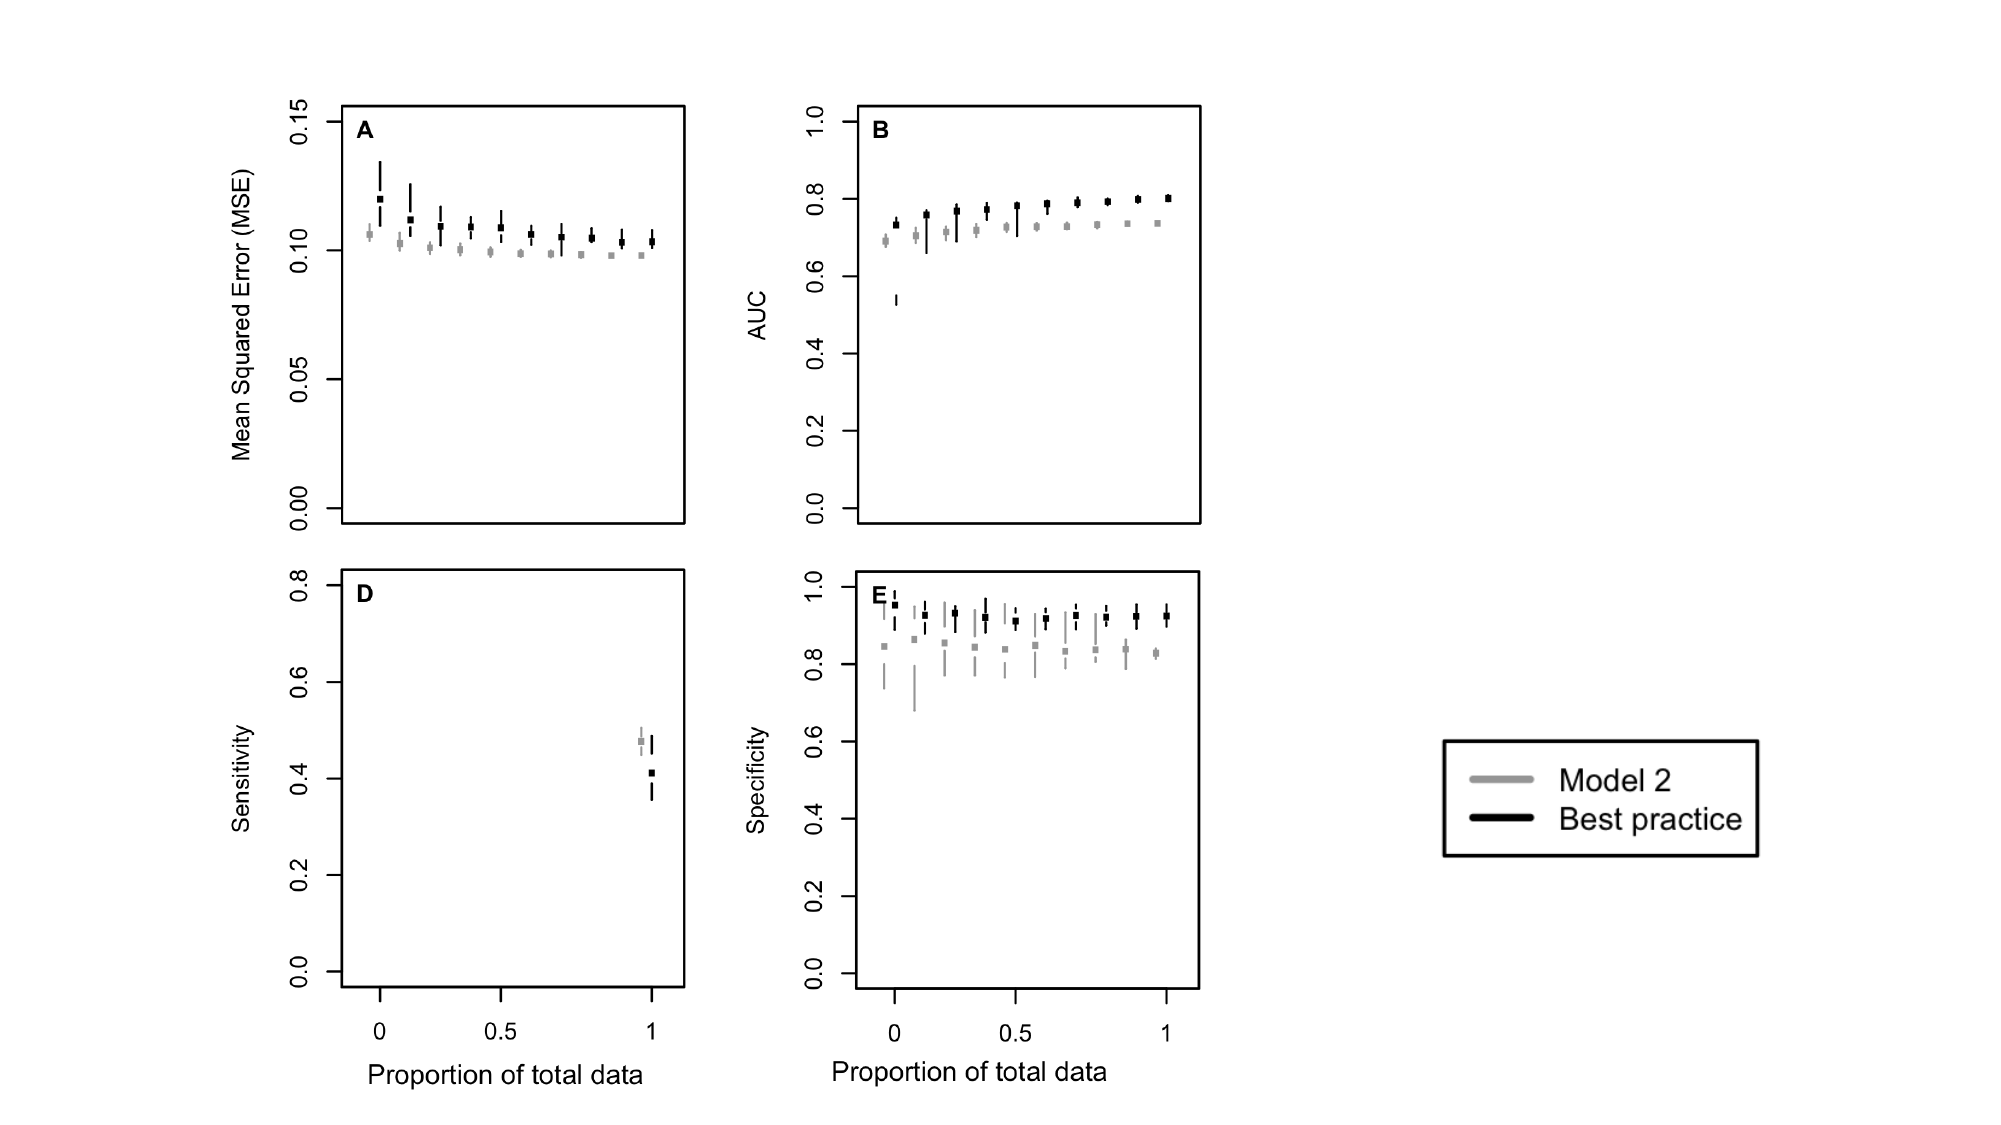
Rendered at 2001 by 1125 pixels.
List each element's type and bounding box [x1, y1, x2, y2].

picture [1423, 721, 1775, 871]
picture [168, 553, 1217, 1104]
picture [168, 48, 1230, 541]
